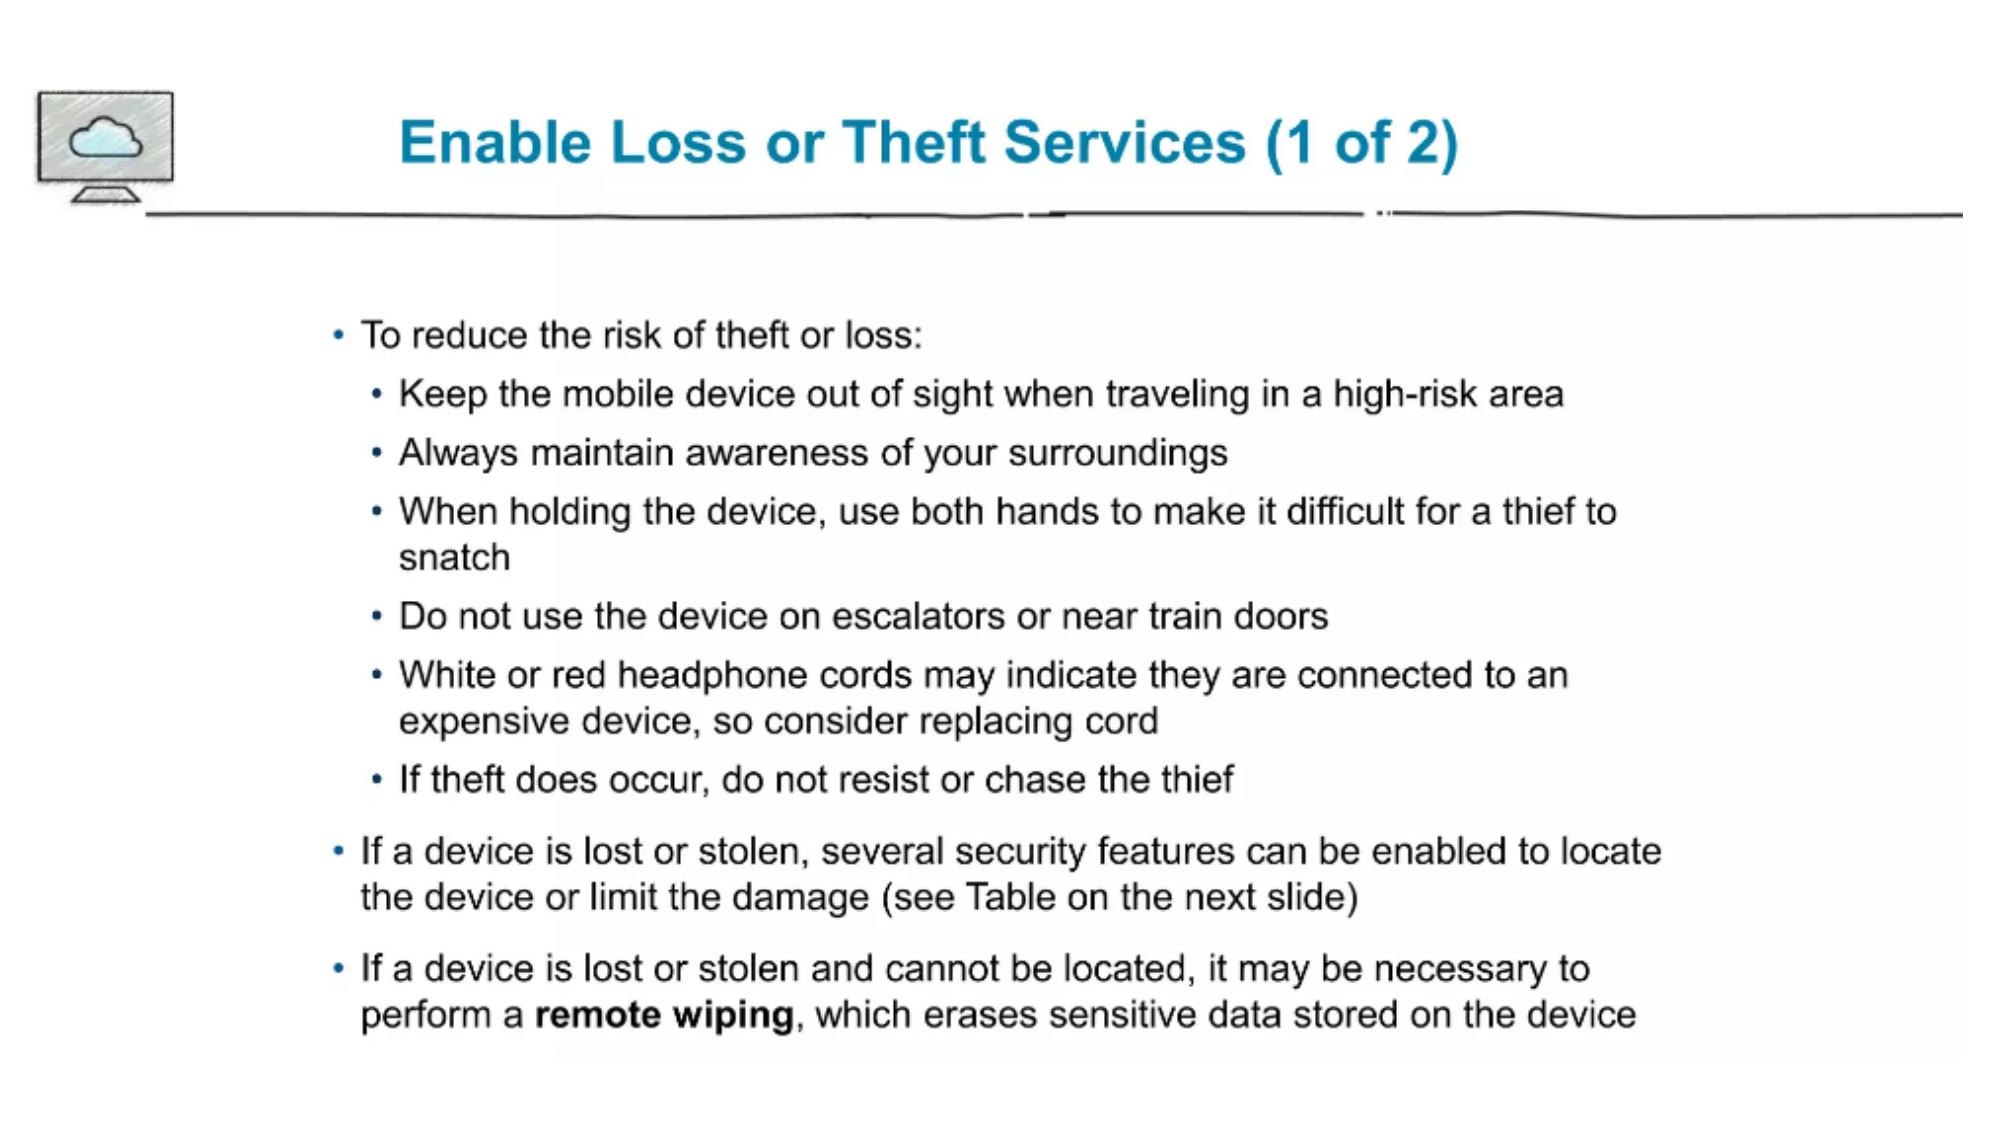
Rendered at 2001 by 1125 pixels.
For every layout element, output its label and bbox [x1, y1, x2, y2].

picture [28, 58, 1964, 1062]
